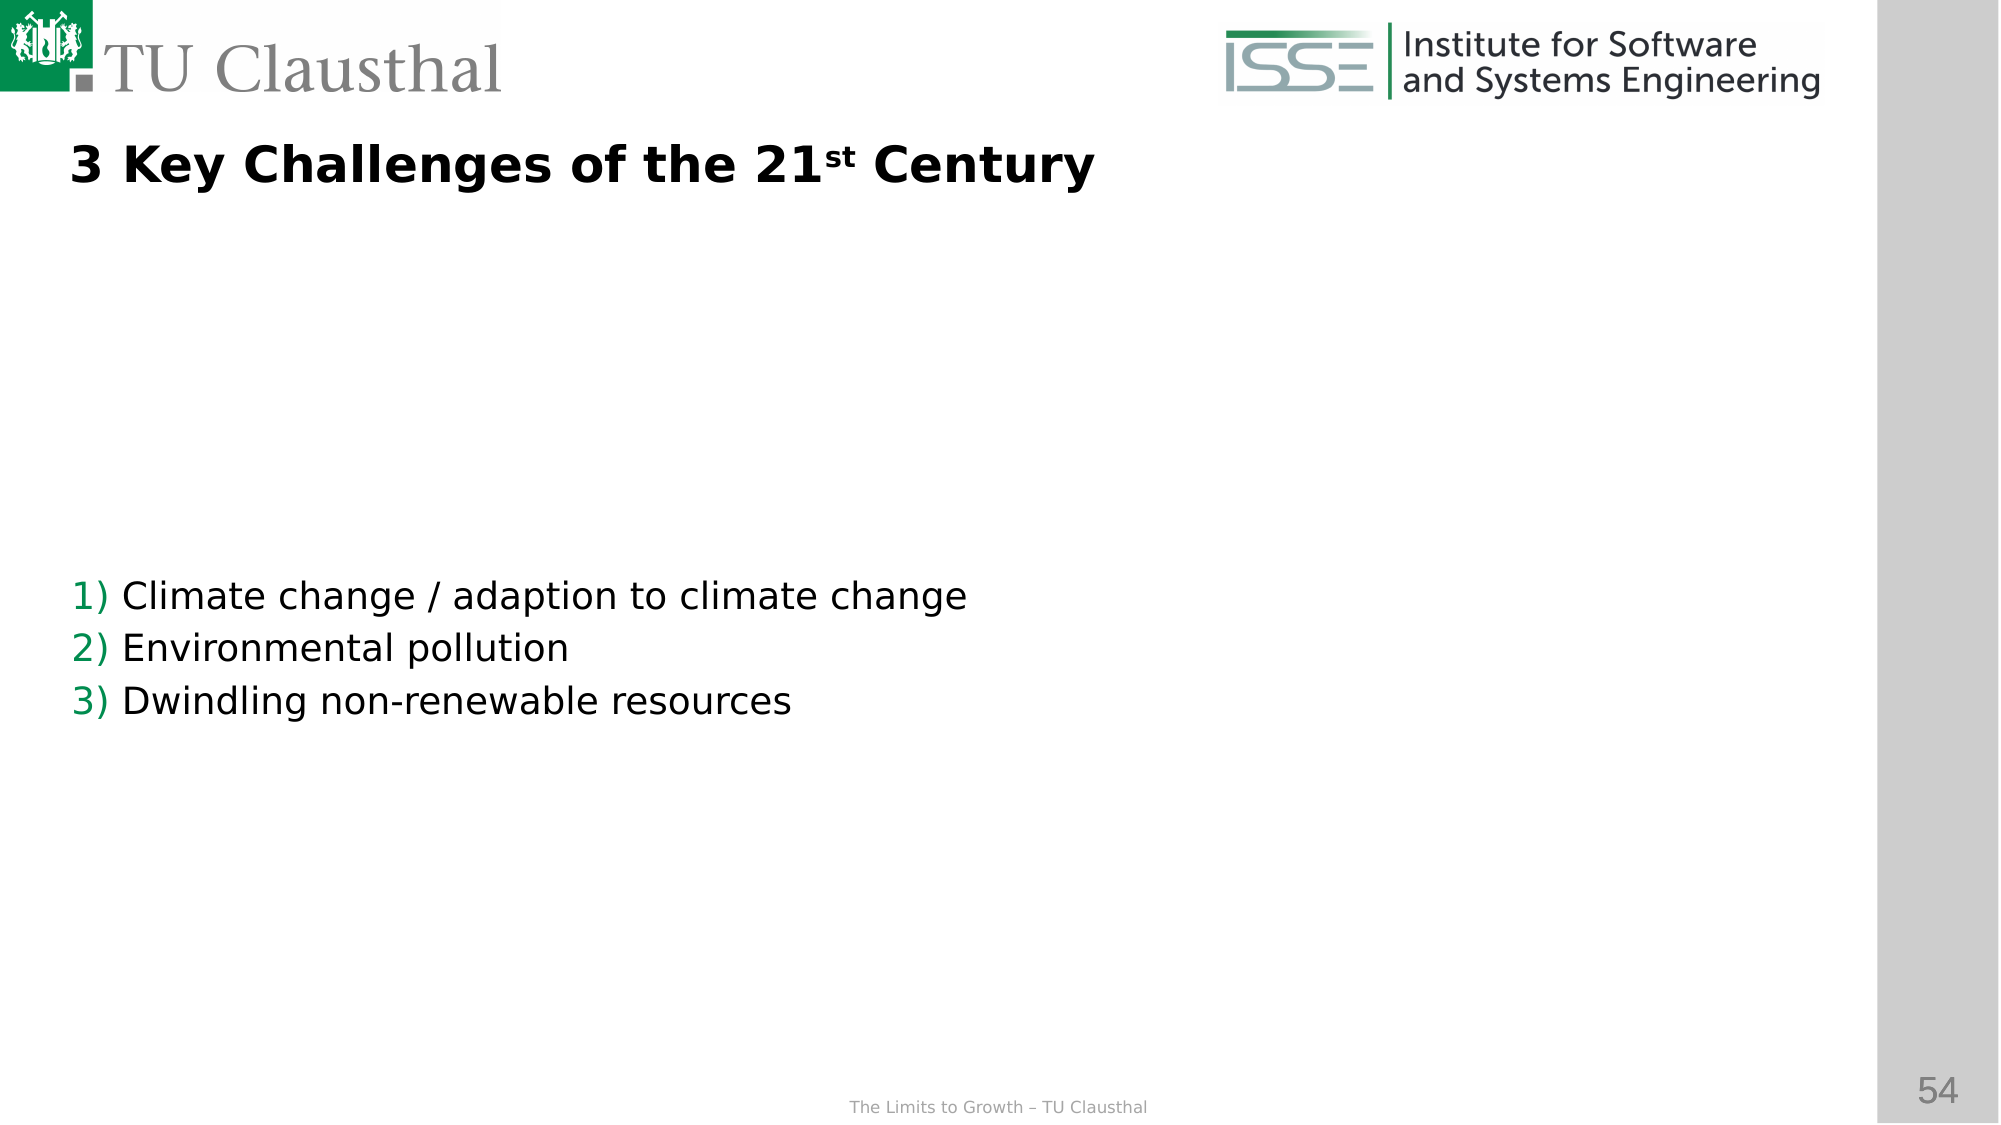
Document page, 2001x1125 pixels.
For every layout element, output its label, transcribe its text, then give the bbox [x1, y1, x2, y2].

picture [1218, 22, 1825, 106]
text_box [689, 118, 869, 174]
text_box Climate change / adaption to climate change Environmental pollution Dwindling non-renewable resources [55, 208, 1818, 1034]
picture [0, 0, 501, 92]
text_box 3 Key Challenges of the 21st Century [55, 125, 1818, 207]
